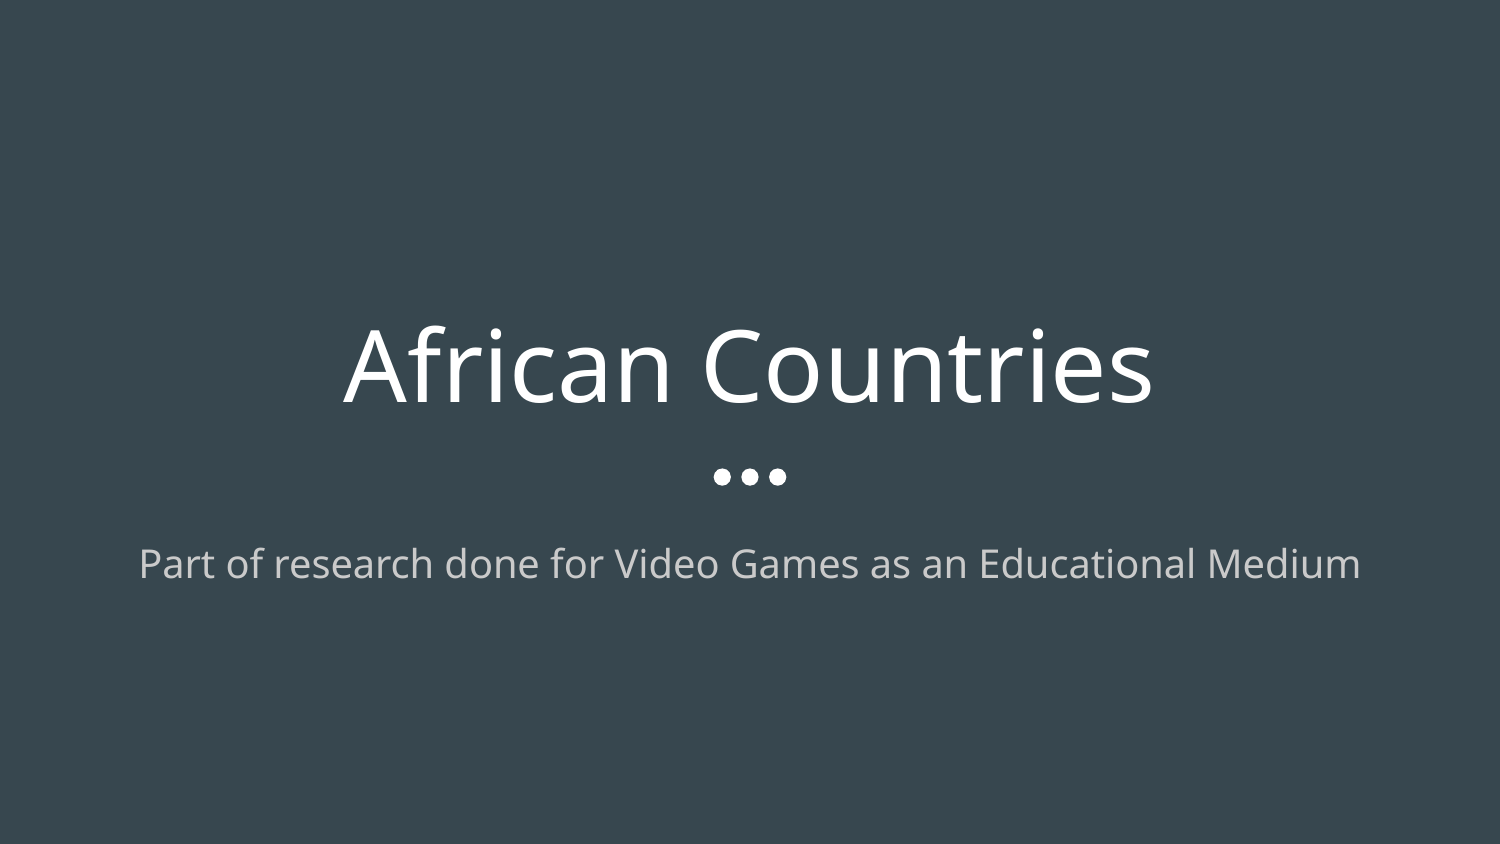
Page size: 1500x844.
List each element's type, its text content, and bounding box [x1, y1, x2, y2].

subtitle Part of research done for Video Games as an Educational Medium [110, 520, 1390, 651]
title African Countries [110, 162, 1390, 447]
